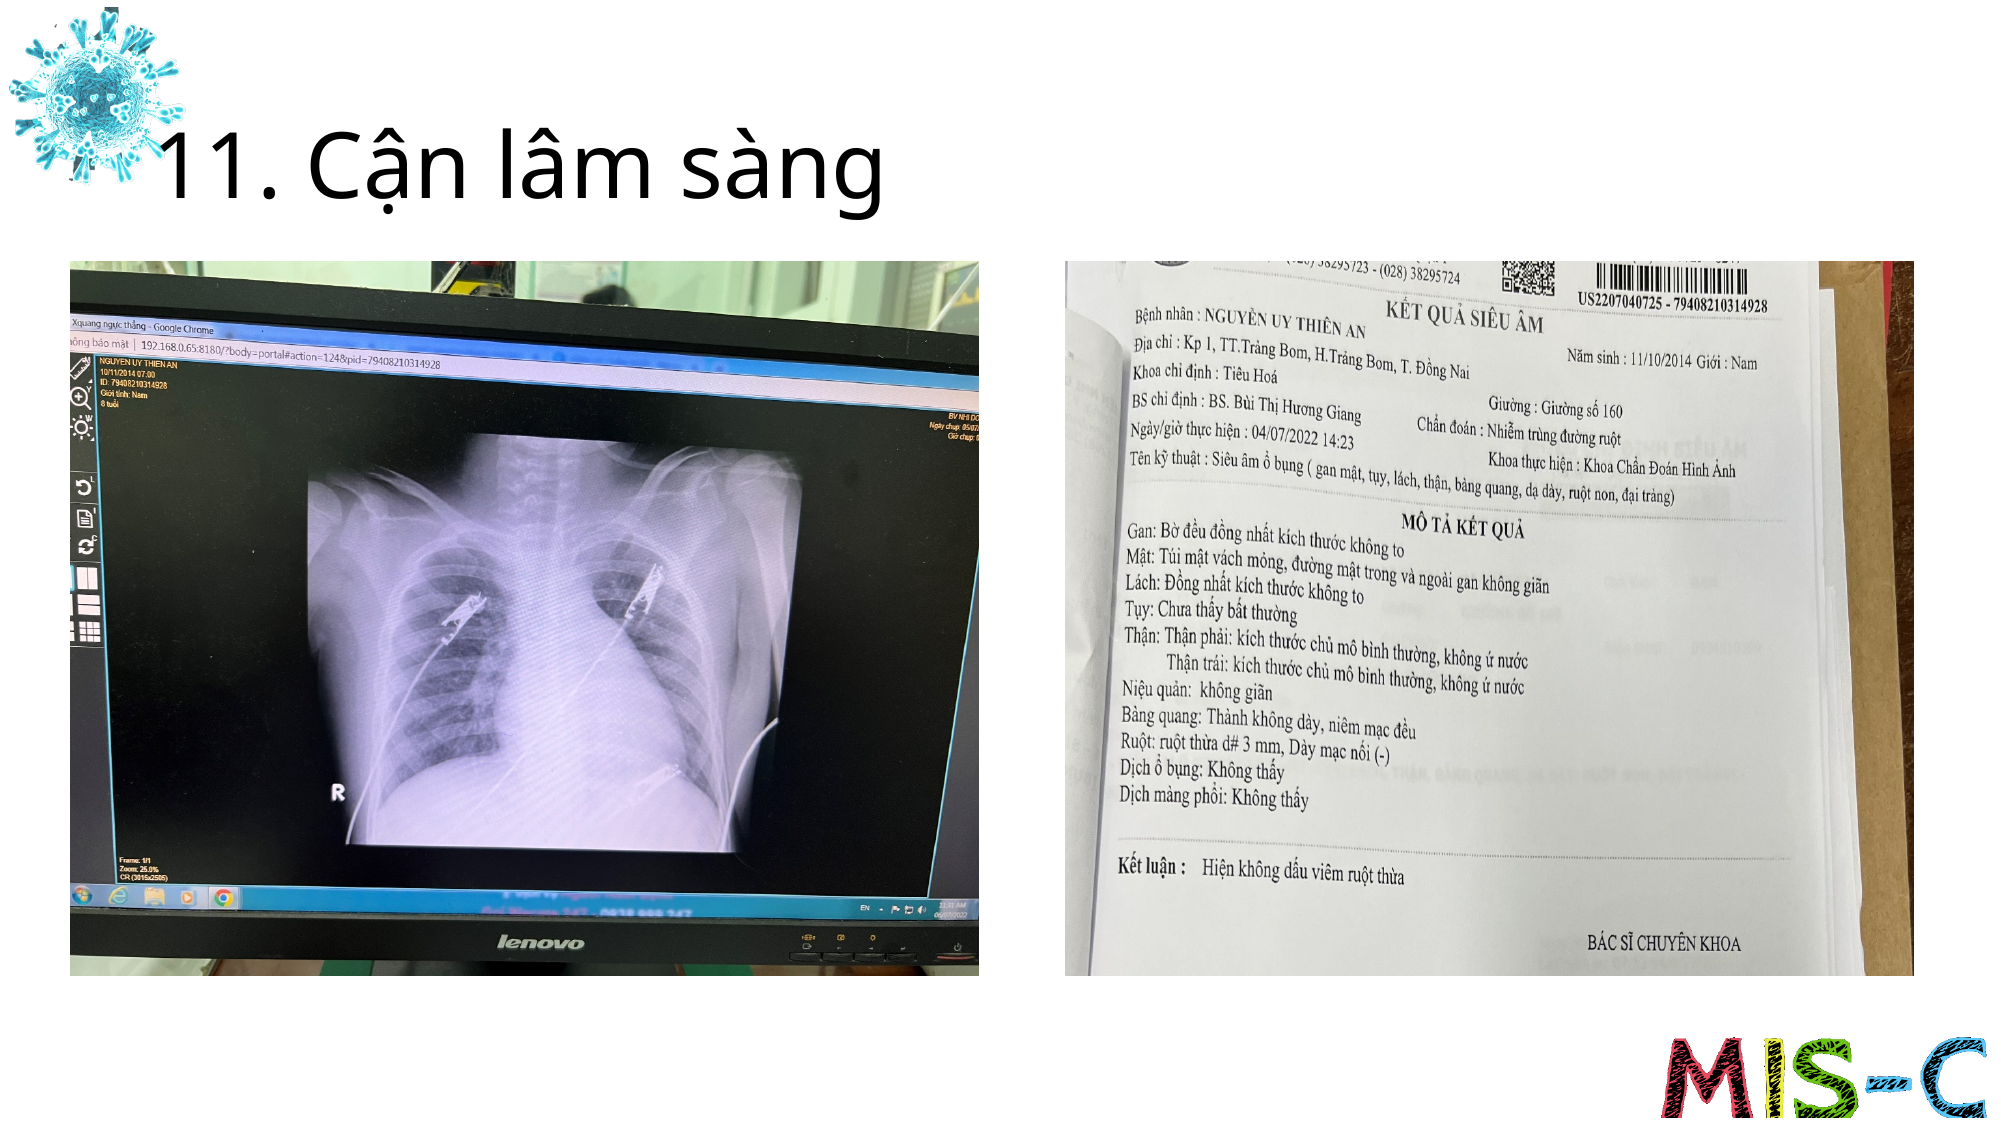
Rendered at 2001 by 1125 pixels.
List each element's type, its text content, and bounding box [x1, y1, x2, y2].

picture [1065, 261, 1914, 976]
picture [2, 7, 215, 190]
picture [1650, 1027, 2000, 1118]
title 11. Cận lâm sàng [137, 59, 1863, 278]
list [69, 261, 978, 976]
